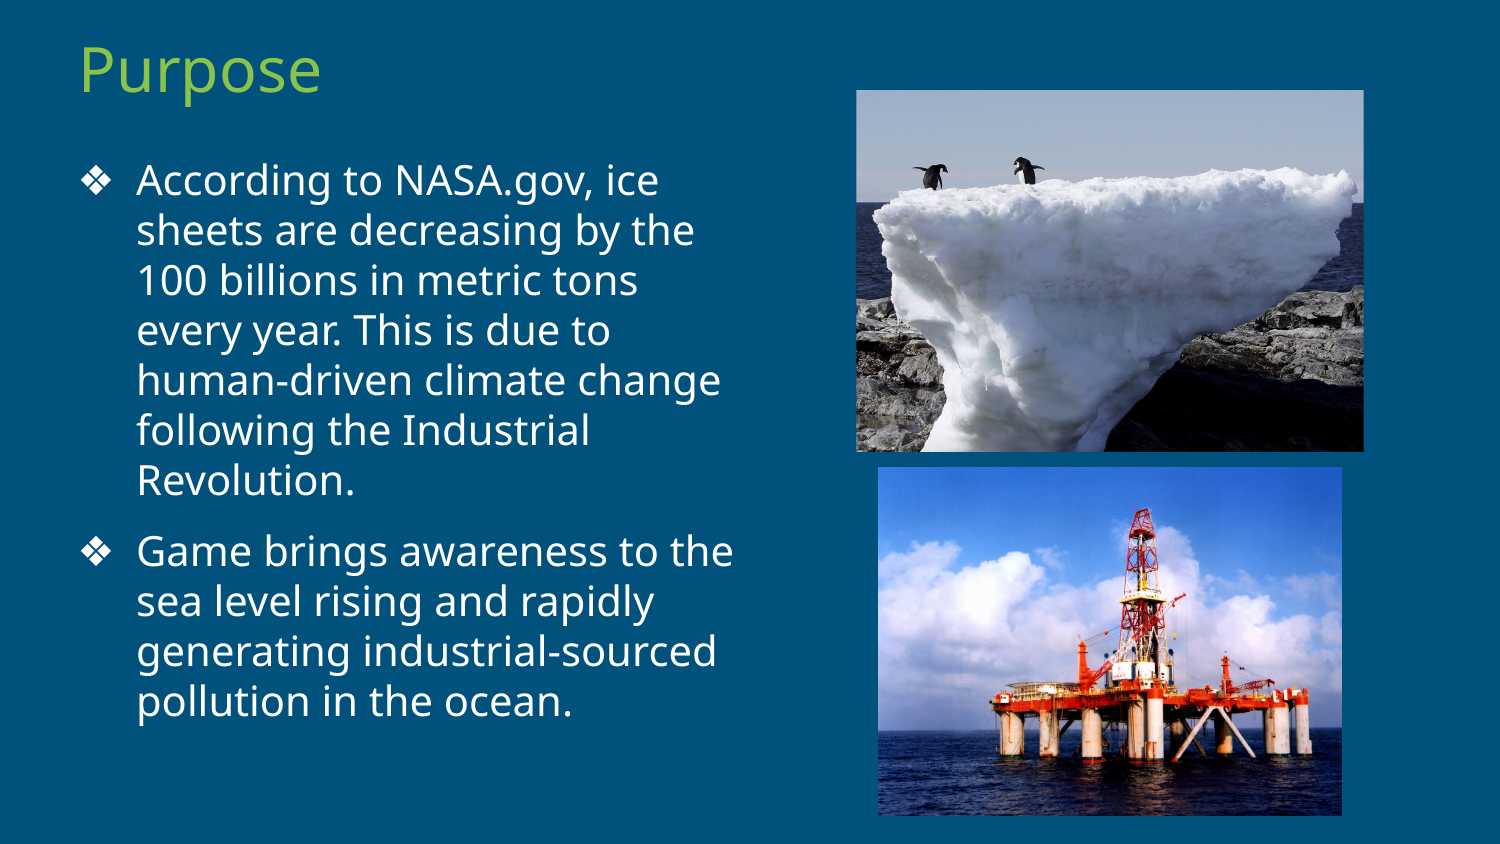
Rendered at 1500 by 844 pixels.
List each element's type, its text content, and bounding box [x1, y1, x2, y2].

title Purpose [63, 7, 1437, 121]
picture [879, 468, 1341, 815]
text_box According to NASA.gov, ice sheets are decreasing by the 100 billions in metric tons every year. This is due to human-driven climate change following the Industrial Revolution. Game brings awareness to the sea level rising and rapidly generating industrial-sourced pollution in the ocean. [45, 139, 760, 756]
picture [857, 91, 1363, 451]
